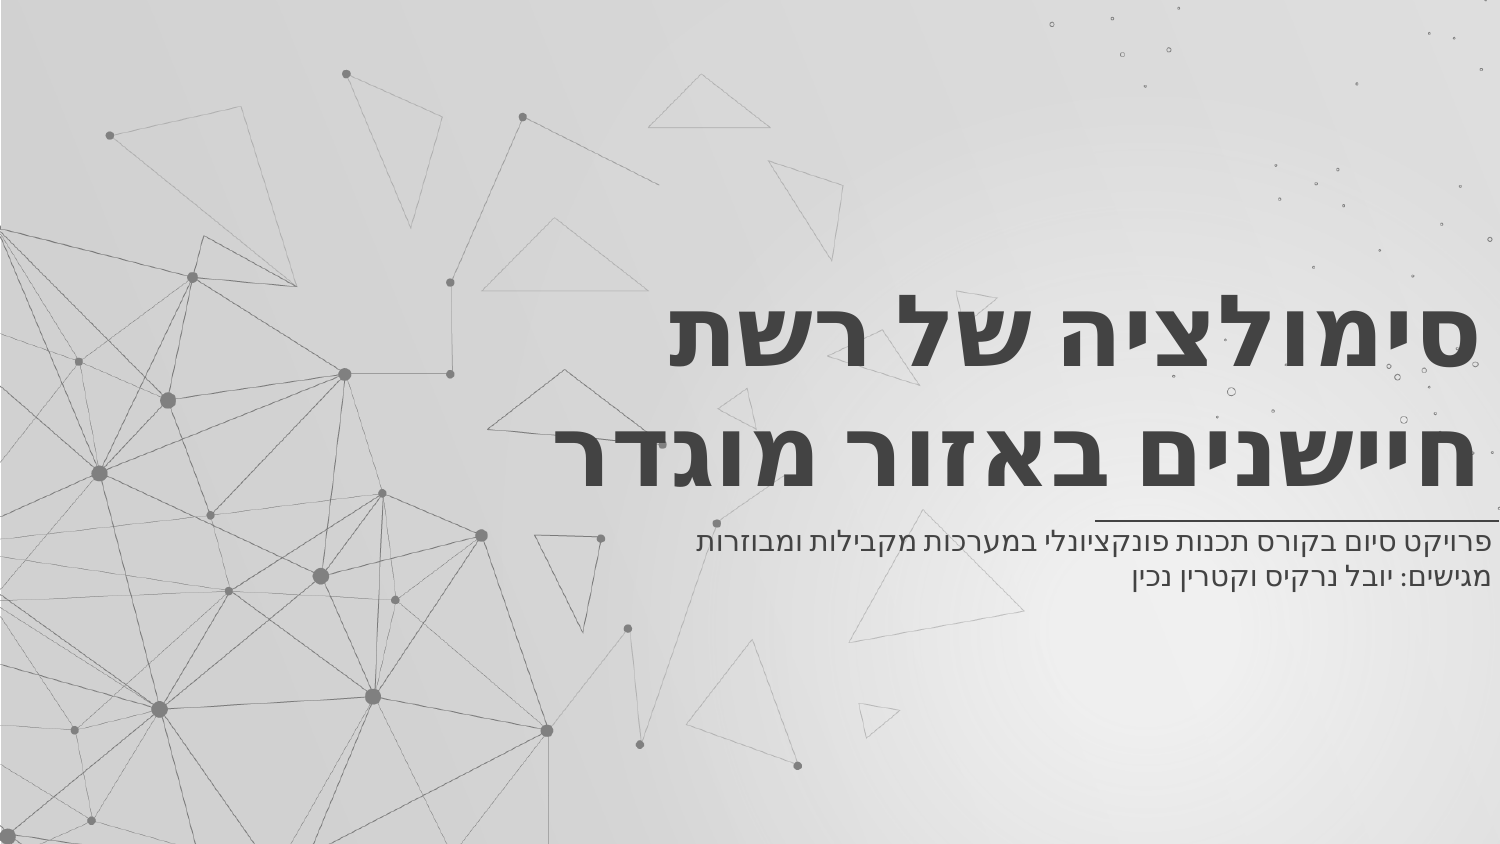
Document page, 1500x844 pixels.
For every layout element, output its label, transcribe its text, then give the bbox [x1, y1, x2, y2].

subtitle פרויקט סיום בקורס תכנות פונקציונלי במערכות מקבילות ומבוזרות מגישים: יובל נרקיס וקטרין נכין [634, 564, 1500, 643]
title סימולציה של רשת חיישנים באזור מוגדר [368, 228, 1498, 521]
picture [0, 0, 1500, 844]
